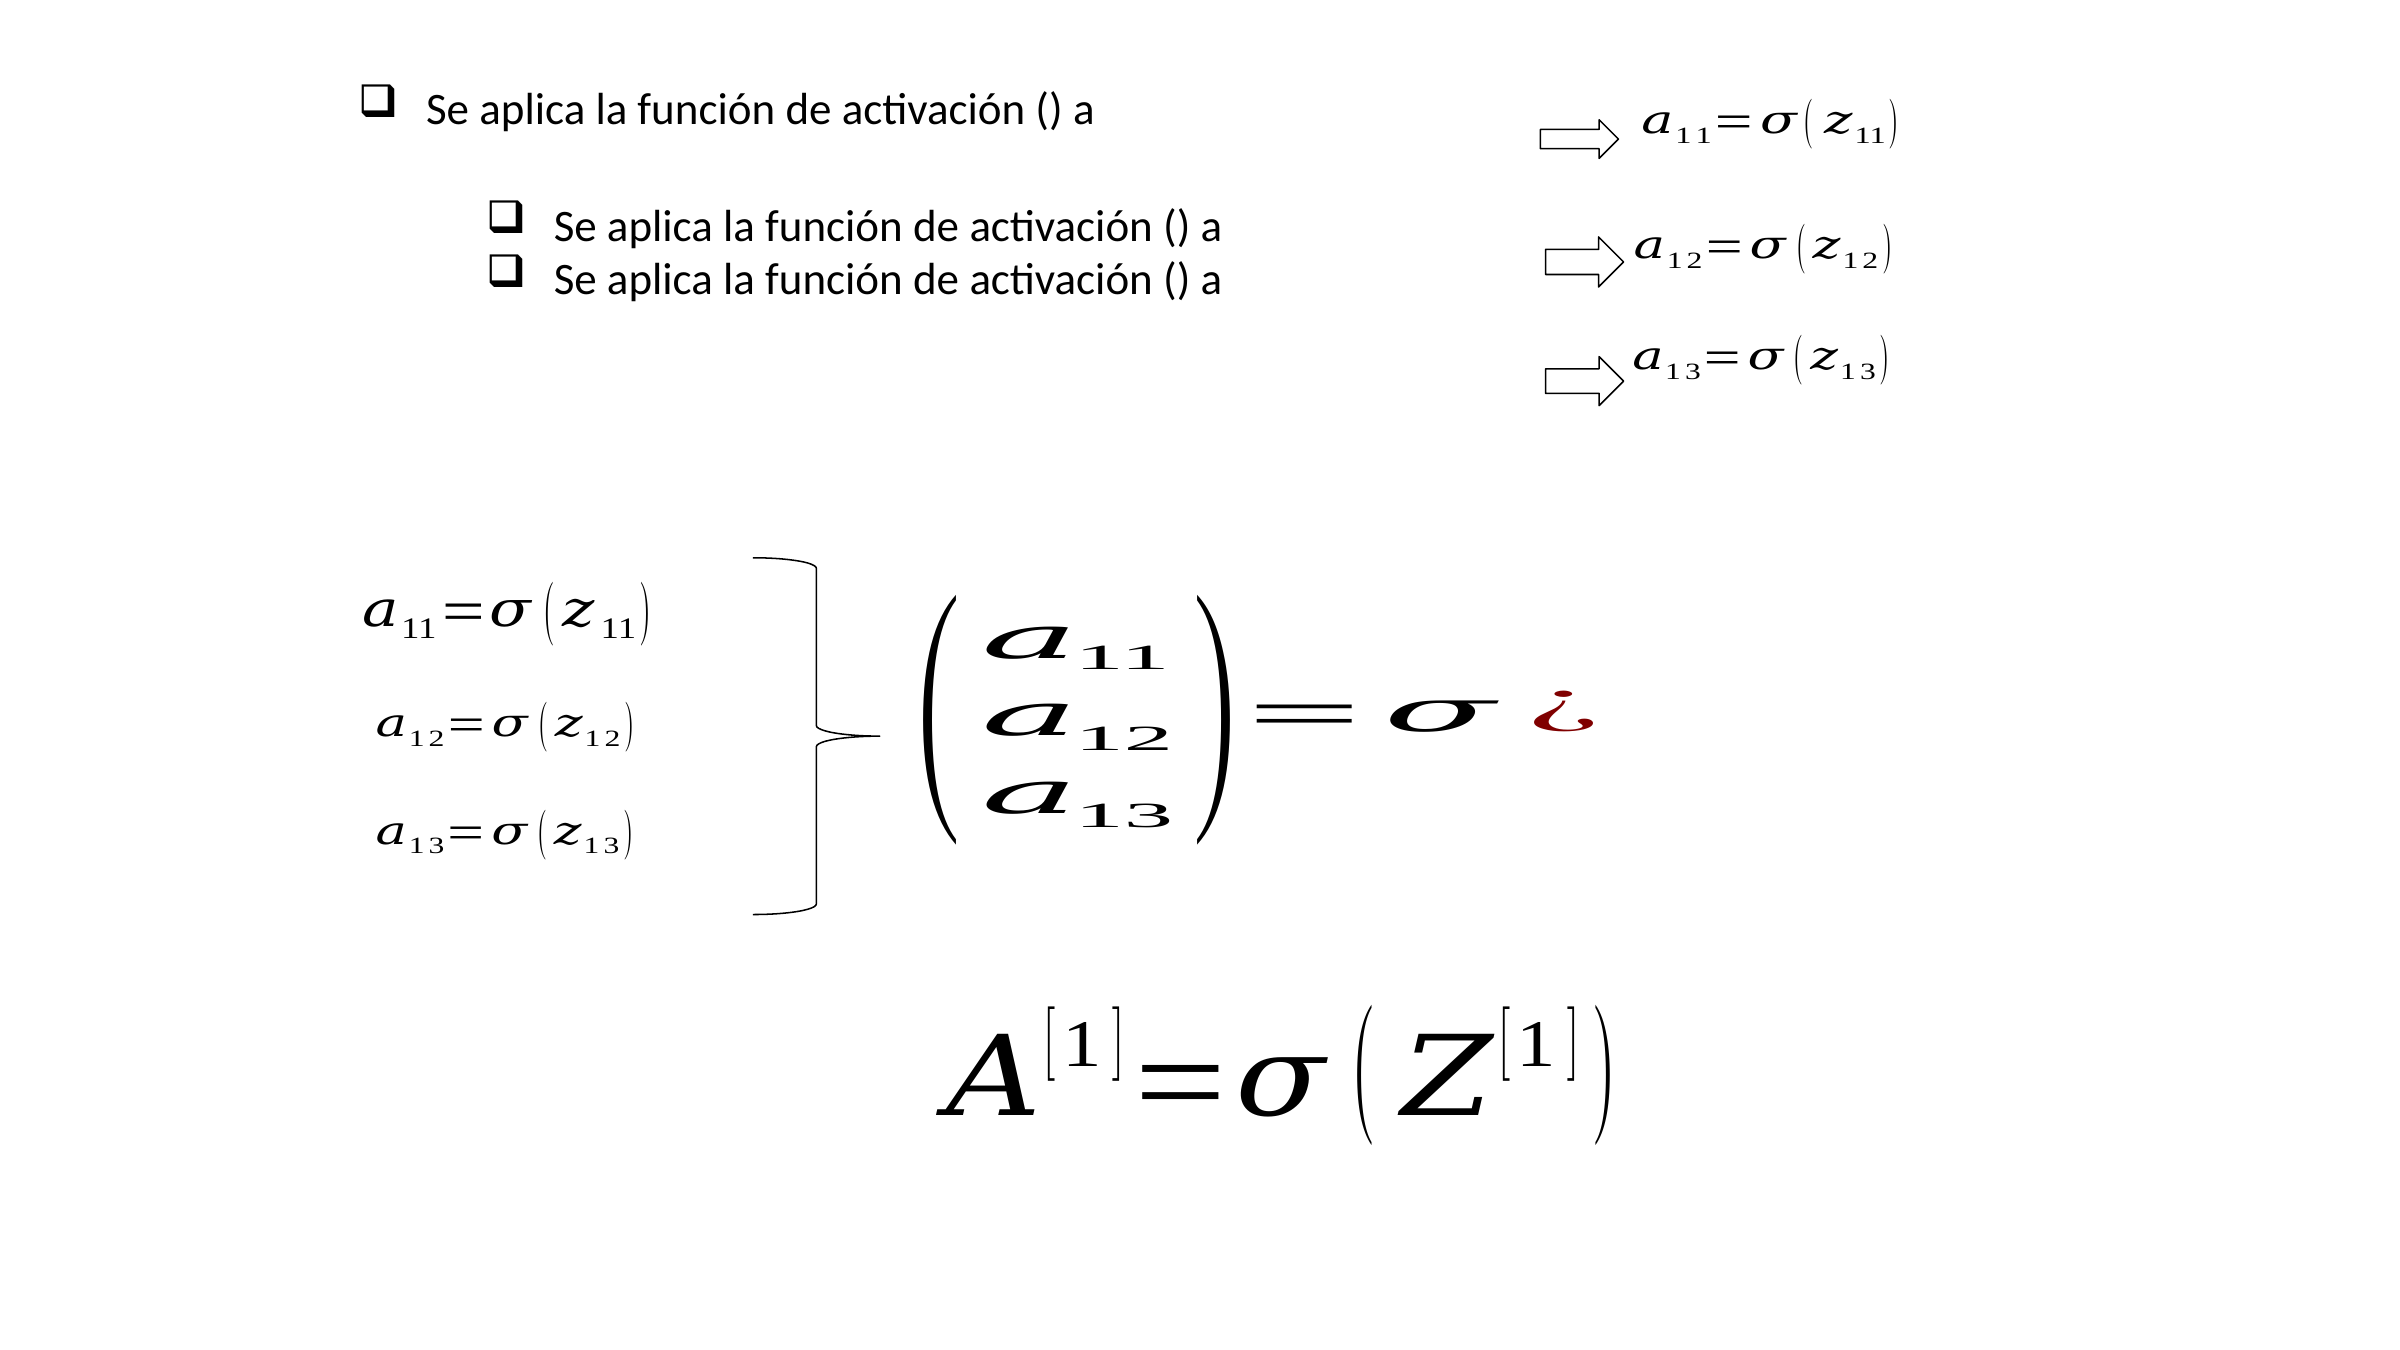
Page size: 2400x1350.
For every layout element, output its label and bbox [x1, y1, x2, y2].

text_box [752, 557, 880, 915]
text_box [1545, 356, 1624, 406]
text_box [1540, 119, 1619, 159]
text_box [1545, 236, 1624, 288]
